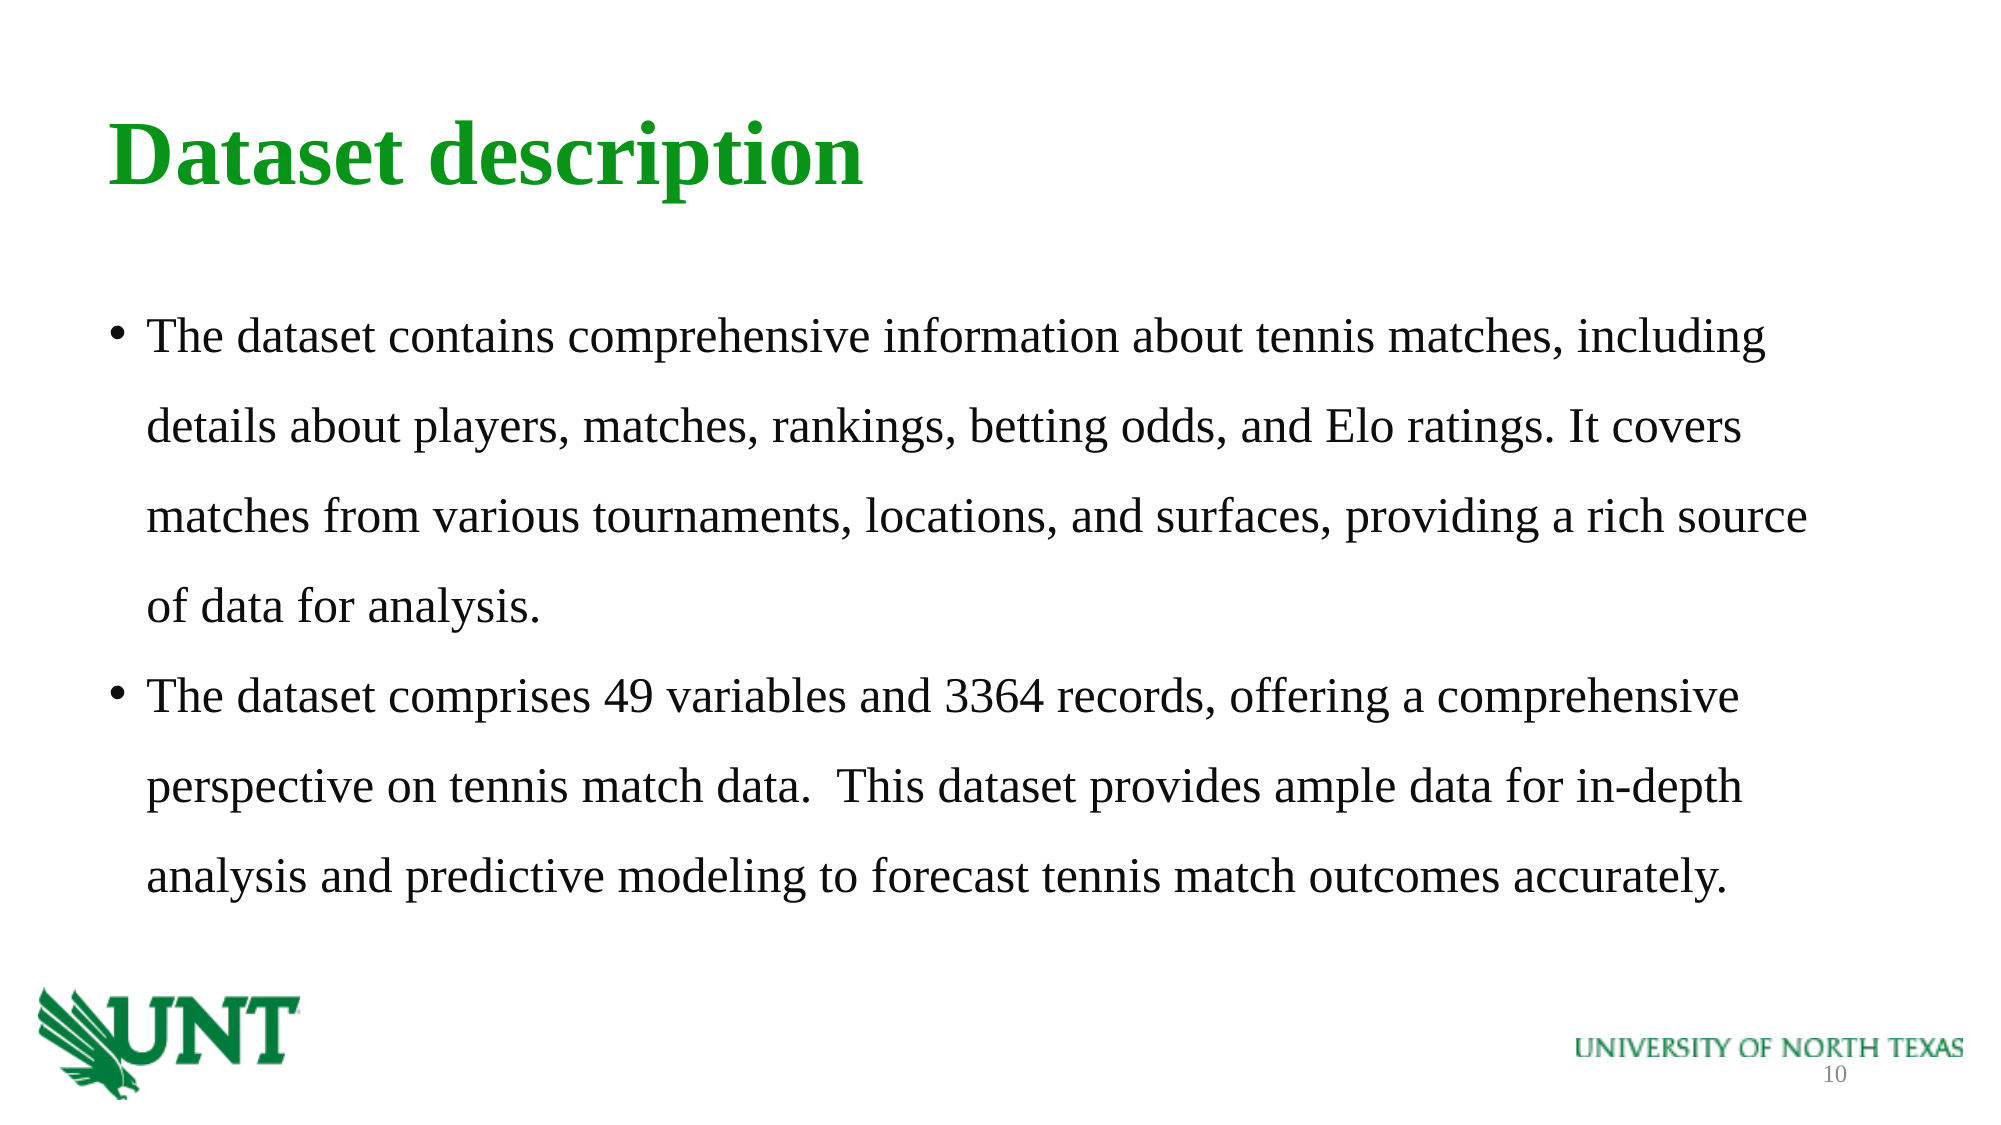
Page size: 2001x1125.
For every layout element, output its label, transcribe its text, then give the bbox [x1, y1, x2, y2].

slide_number 10 [1412, 1042, 1863, 1103]
picture [1575, 1038, 1963, 1057]
list The dataset contains comprehensive information about tennis matches, including details about players, matches, rankings, betting odds, and Elo ratings. It covers matches from various tournaments, locations, and surfaces, providing a rich source of data for analysis. The dataset comprises 49 variables and 3364 records, offering a comprehensive perspective on tennis match data. This dataset provides ample data for in-depth analysis and predictive modeling to forecast tennis match outcomes accurately. [94, 264, 1846, 983]
title Dataset description [94, 92, 1846, 217]
picture [37, 986, 301, 1100]
